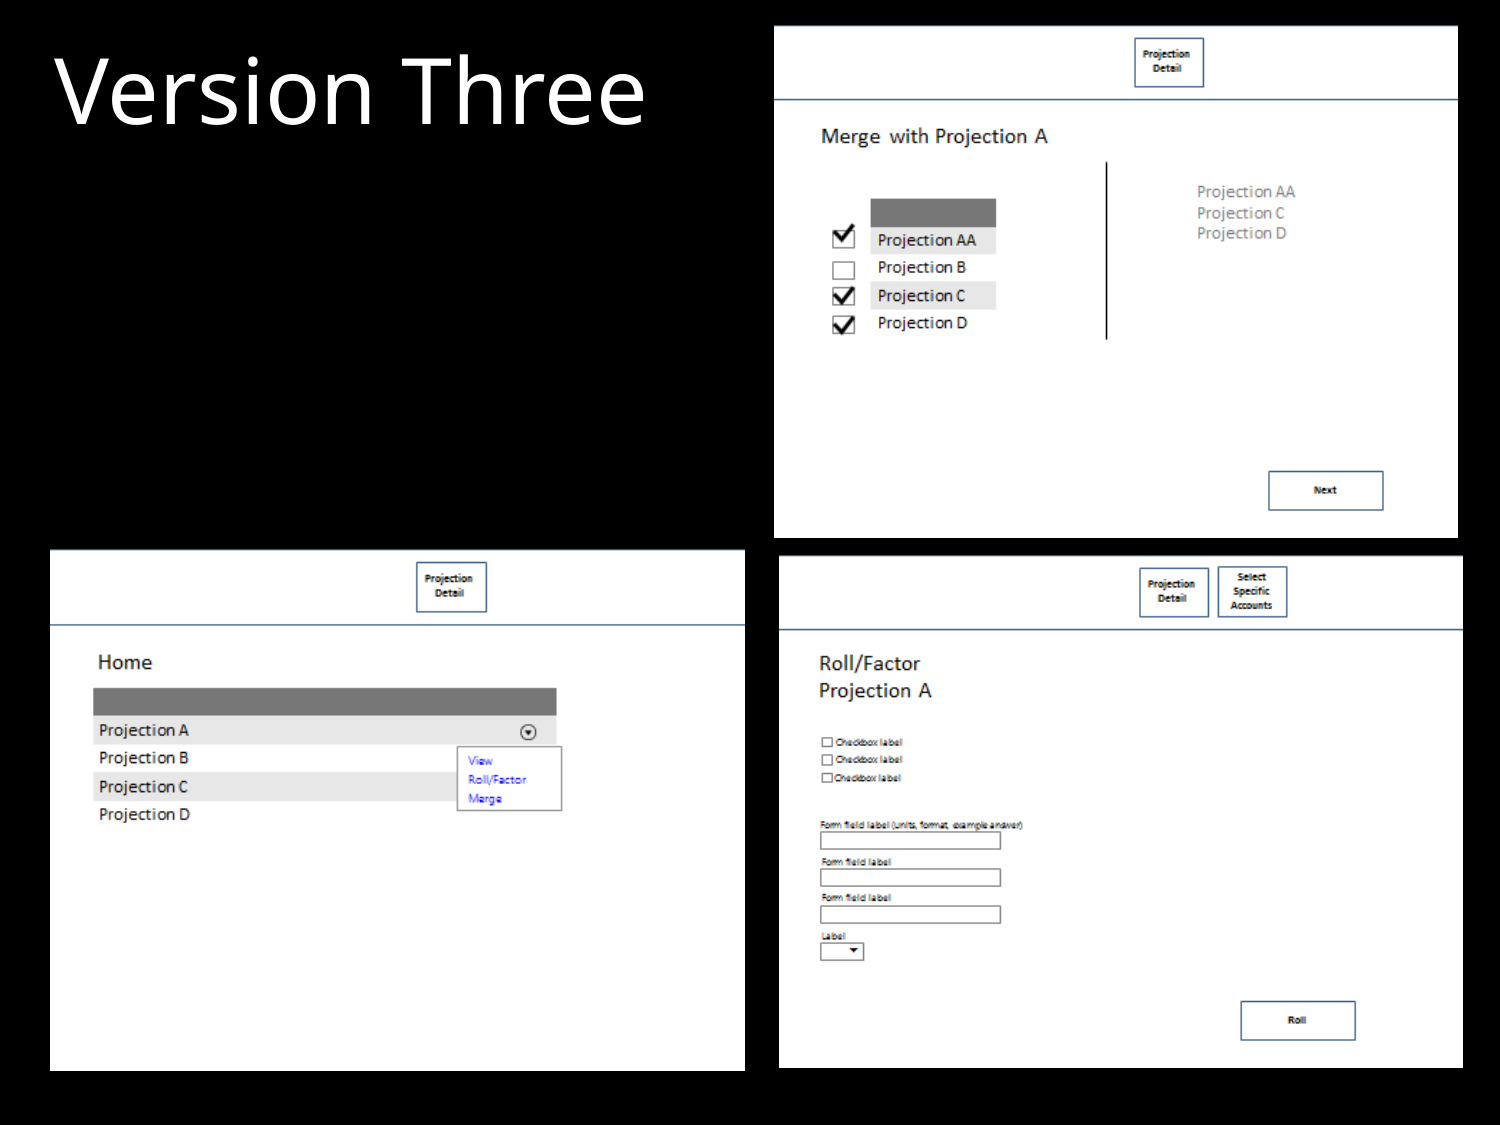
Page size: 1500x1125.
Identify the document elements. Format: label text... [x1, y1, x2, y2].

picture [774, 25, 1458, 538]
picture [779, 554, 1463, 1068]
picture [49, 549, 745, 1071]
text_box Version Three [39, 25, 664, 151]
